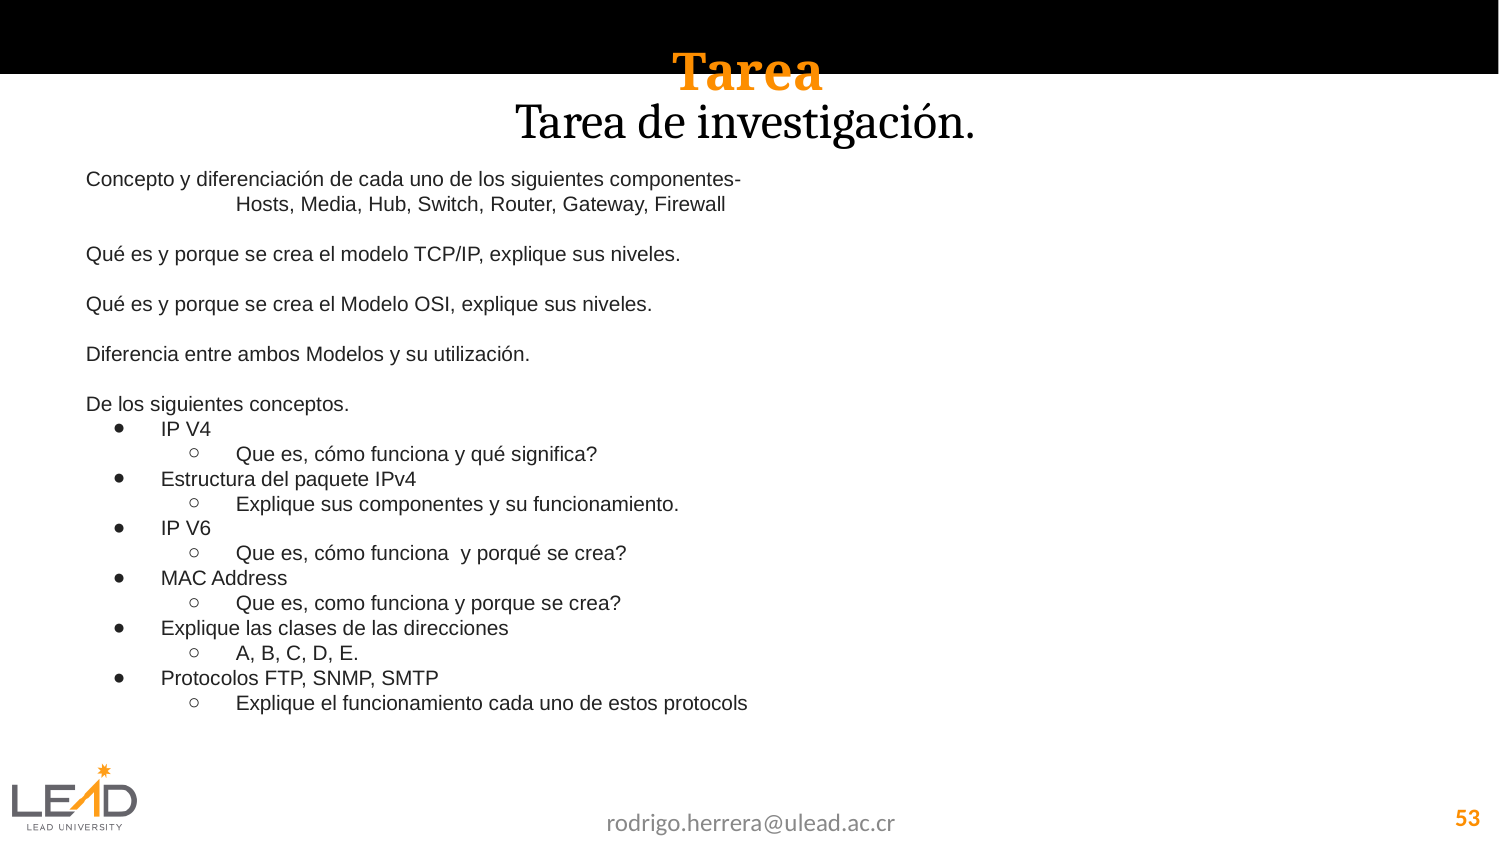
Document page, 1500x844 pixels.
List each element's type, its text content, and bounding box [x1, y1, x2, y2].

text_box Tarea de investigación. [435, 73, 1065, 164]
text_box Concepto y diferenciación de cada uno de los siguientes componentes- Hosts, Media, Hub, Switch, Router, Gateway, Firewall Qué es y porque se crea el modelo TCP/IP, explique sus niveles. Qué es y porque se crea el Modelo OSI, explique sus niveles. Diferencia entre ambos Modelos y su utilización. De los siguientes conceptos. IP V4 Que es, cómo funciona y qué significa? Estructura del paquete IPv4 Explique sus componentes y su funcionamiento. IP V6 Que es, cómo funciona y porqué se crea? MAC Address Que es, como funciona y porque se crea? Explique las clases de las direcciones A, B, C, D, E. Protocolos FTP, SNMP, SMTP Explique el funcionamiento cada uno de estos protocols [70, 100, 1216, 744]
text_box Tarea [0, 0, 1499, 74]
footer rodrigo.herrera@ulead.ac.cr [513, 798, 989, 844]
slide_number ‹#› [1387, 794, 1496, 840]
picture [1, 758, 147, 839]
